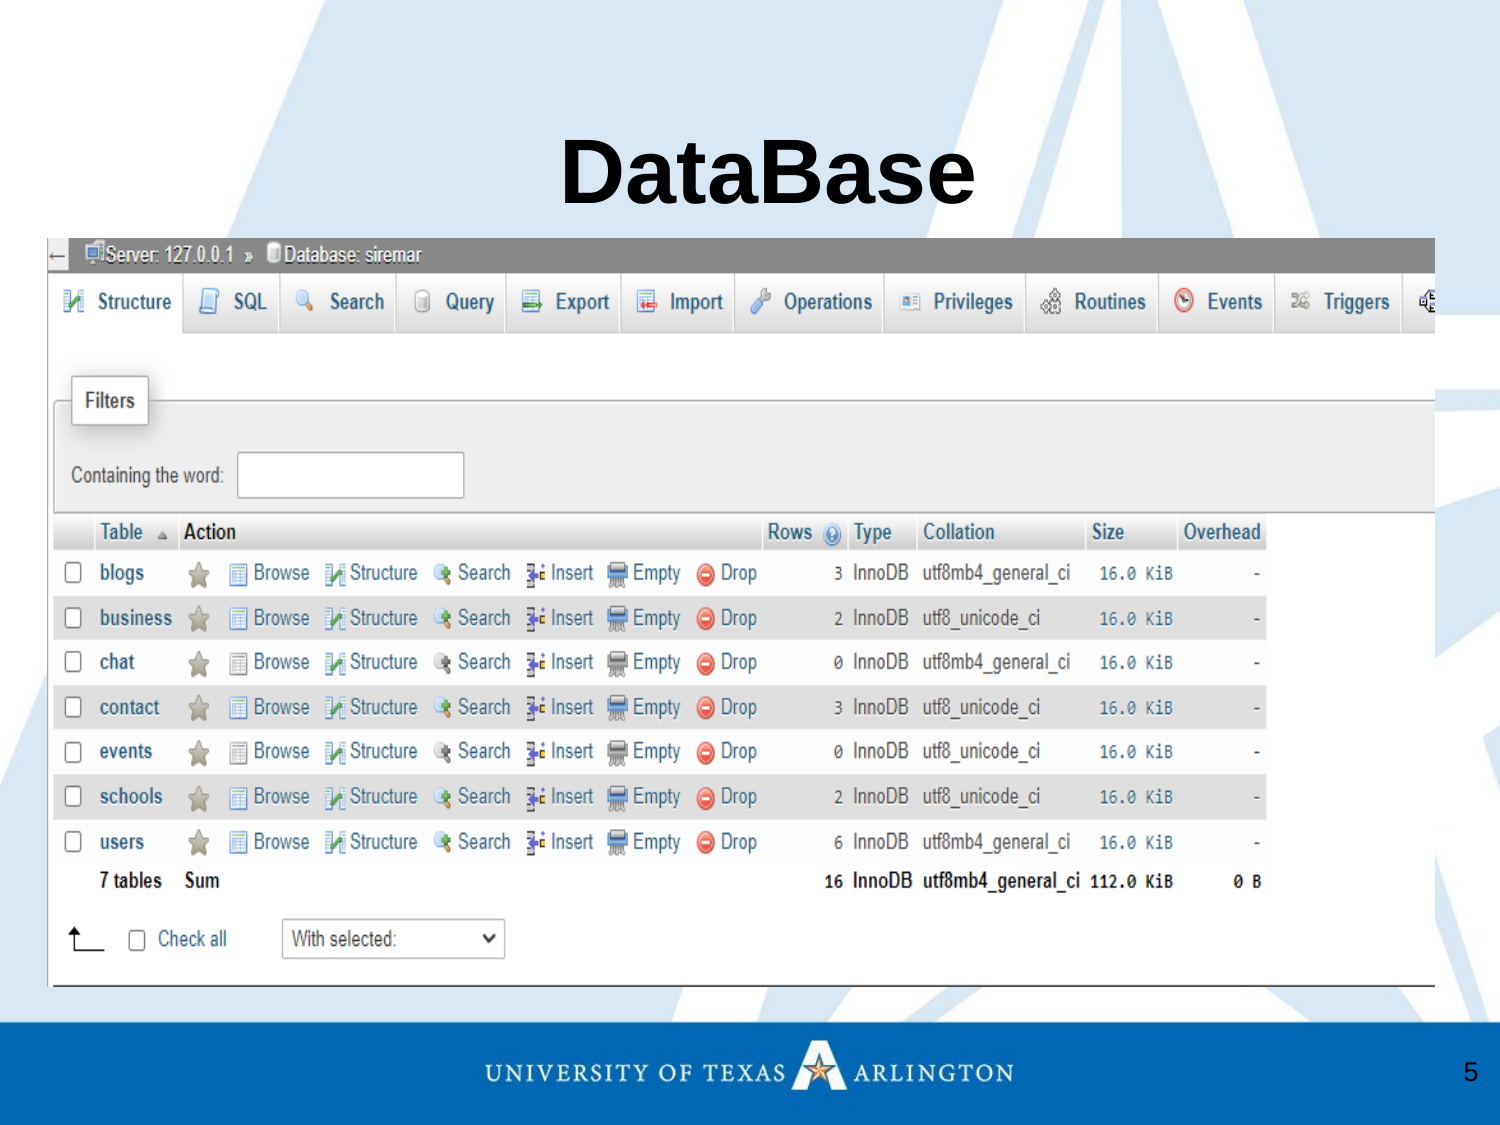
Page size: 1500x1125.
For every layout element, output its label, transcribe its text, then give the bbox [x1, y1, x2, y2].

title DataBase [257, 95, 1280, 236]
slide_number ‹#› [1403, 1038, 1494, 1125]
picture [0, 0, 1500, 1125]
